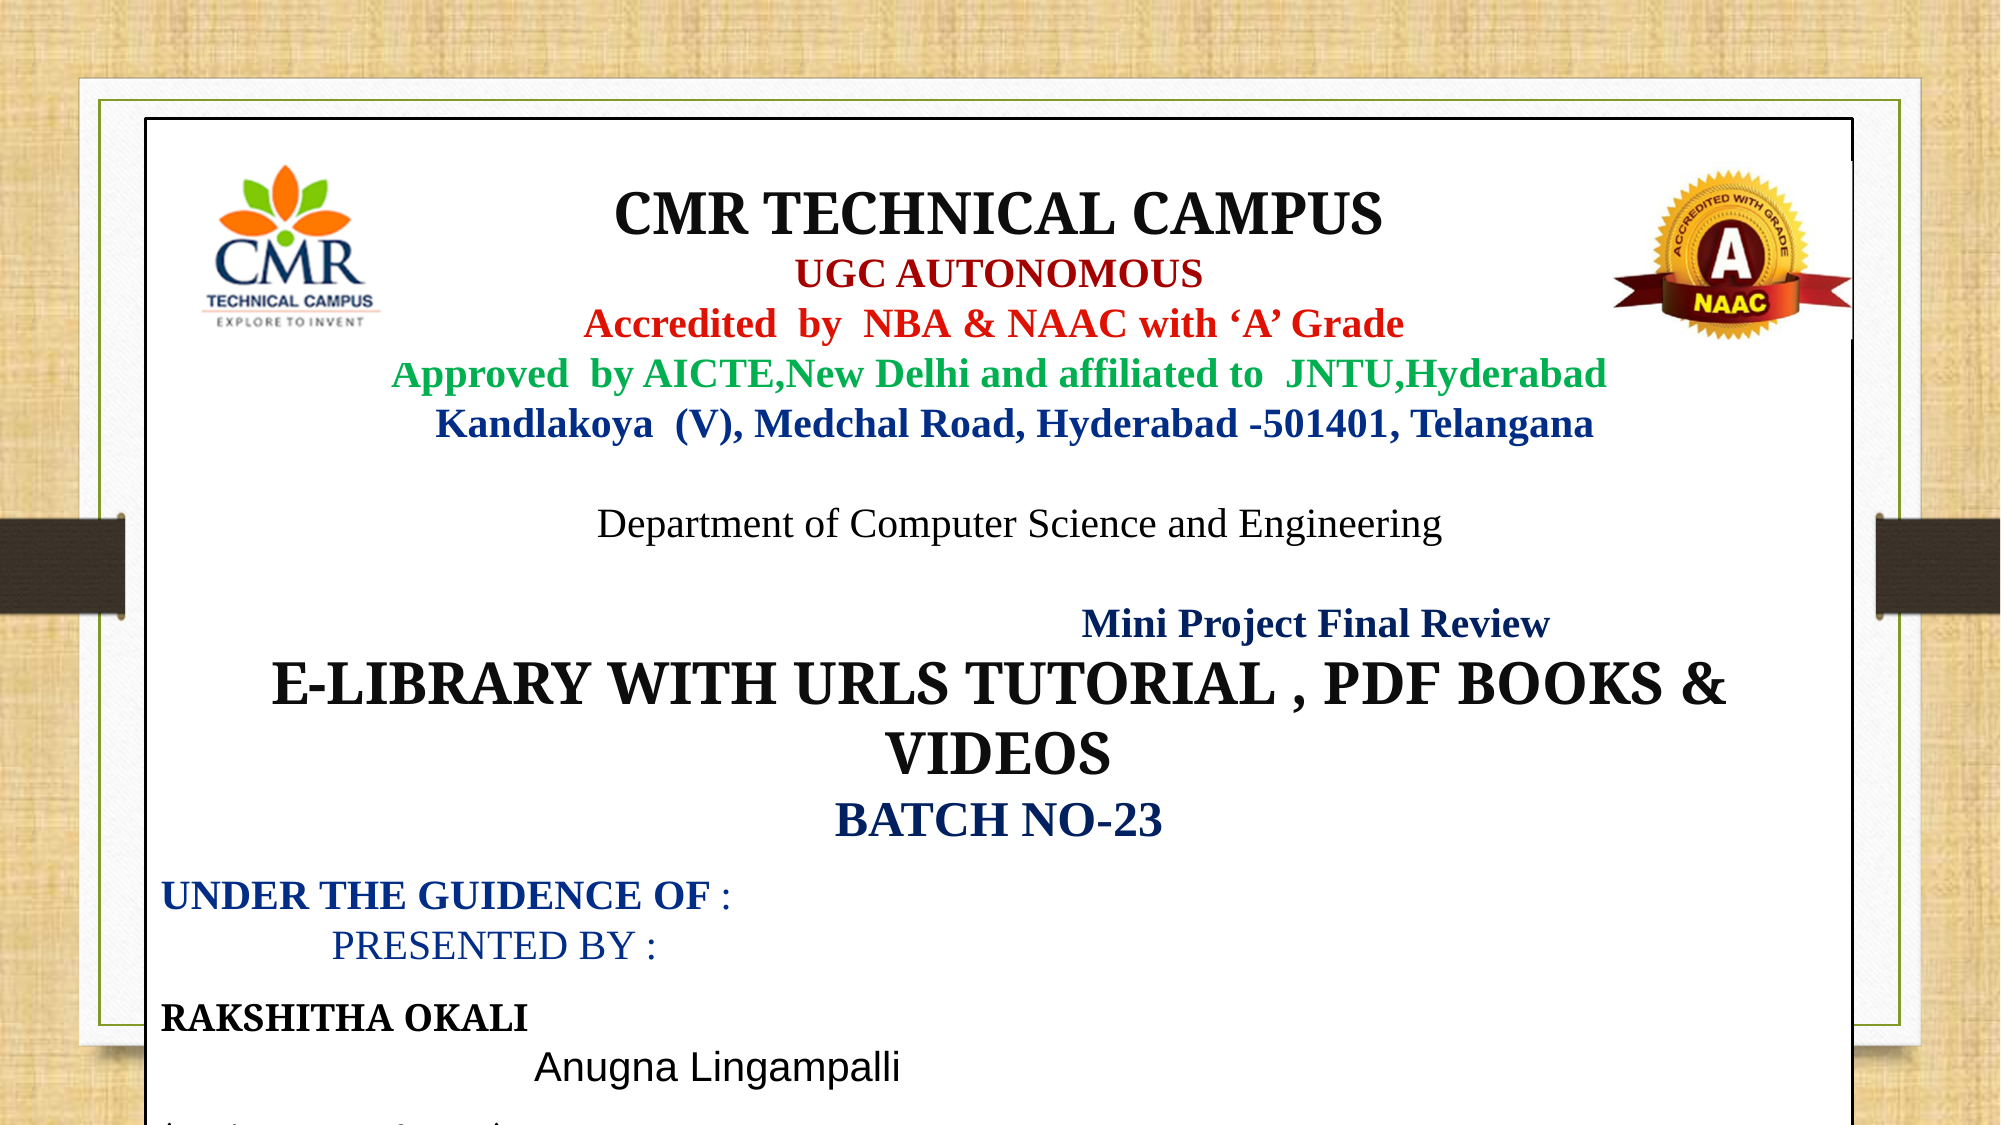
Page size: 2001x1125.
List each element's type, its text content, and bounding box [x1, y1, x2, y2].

text_box CMR TECHNICAL CAMPUS UGC AUTONOMOUS Accredited by NBA & NAAC with ‘A’ Grade Approved by AICTE,New Delhi and affiliated to JNTU,Hyderabad Kandlakoya (V), Medchal Road, Hyderabad -501401, Telangana Department of Computer Science and Engineering Mini Project Final Review E-LIBRARY WITH URLS TUTORIAL , PDF BOOKS & VIDEOS BATCH NO-23 UNDER THE GUIDENCE OF : PRESENTED BY : RAKSHITHA OKALI Anugna Lingampalli (Assistant Professor) 207R1A0590 [144, 117, 1854, 1125]
picture [169, 131, 412, 364]
picture [0, 0, 2001, 1125]
